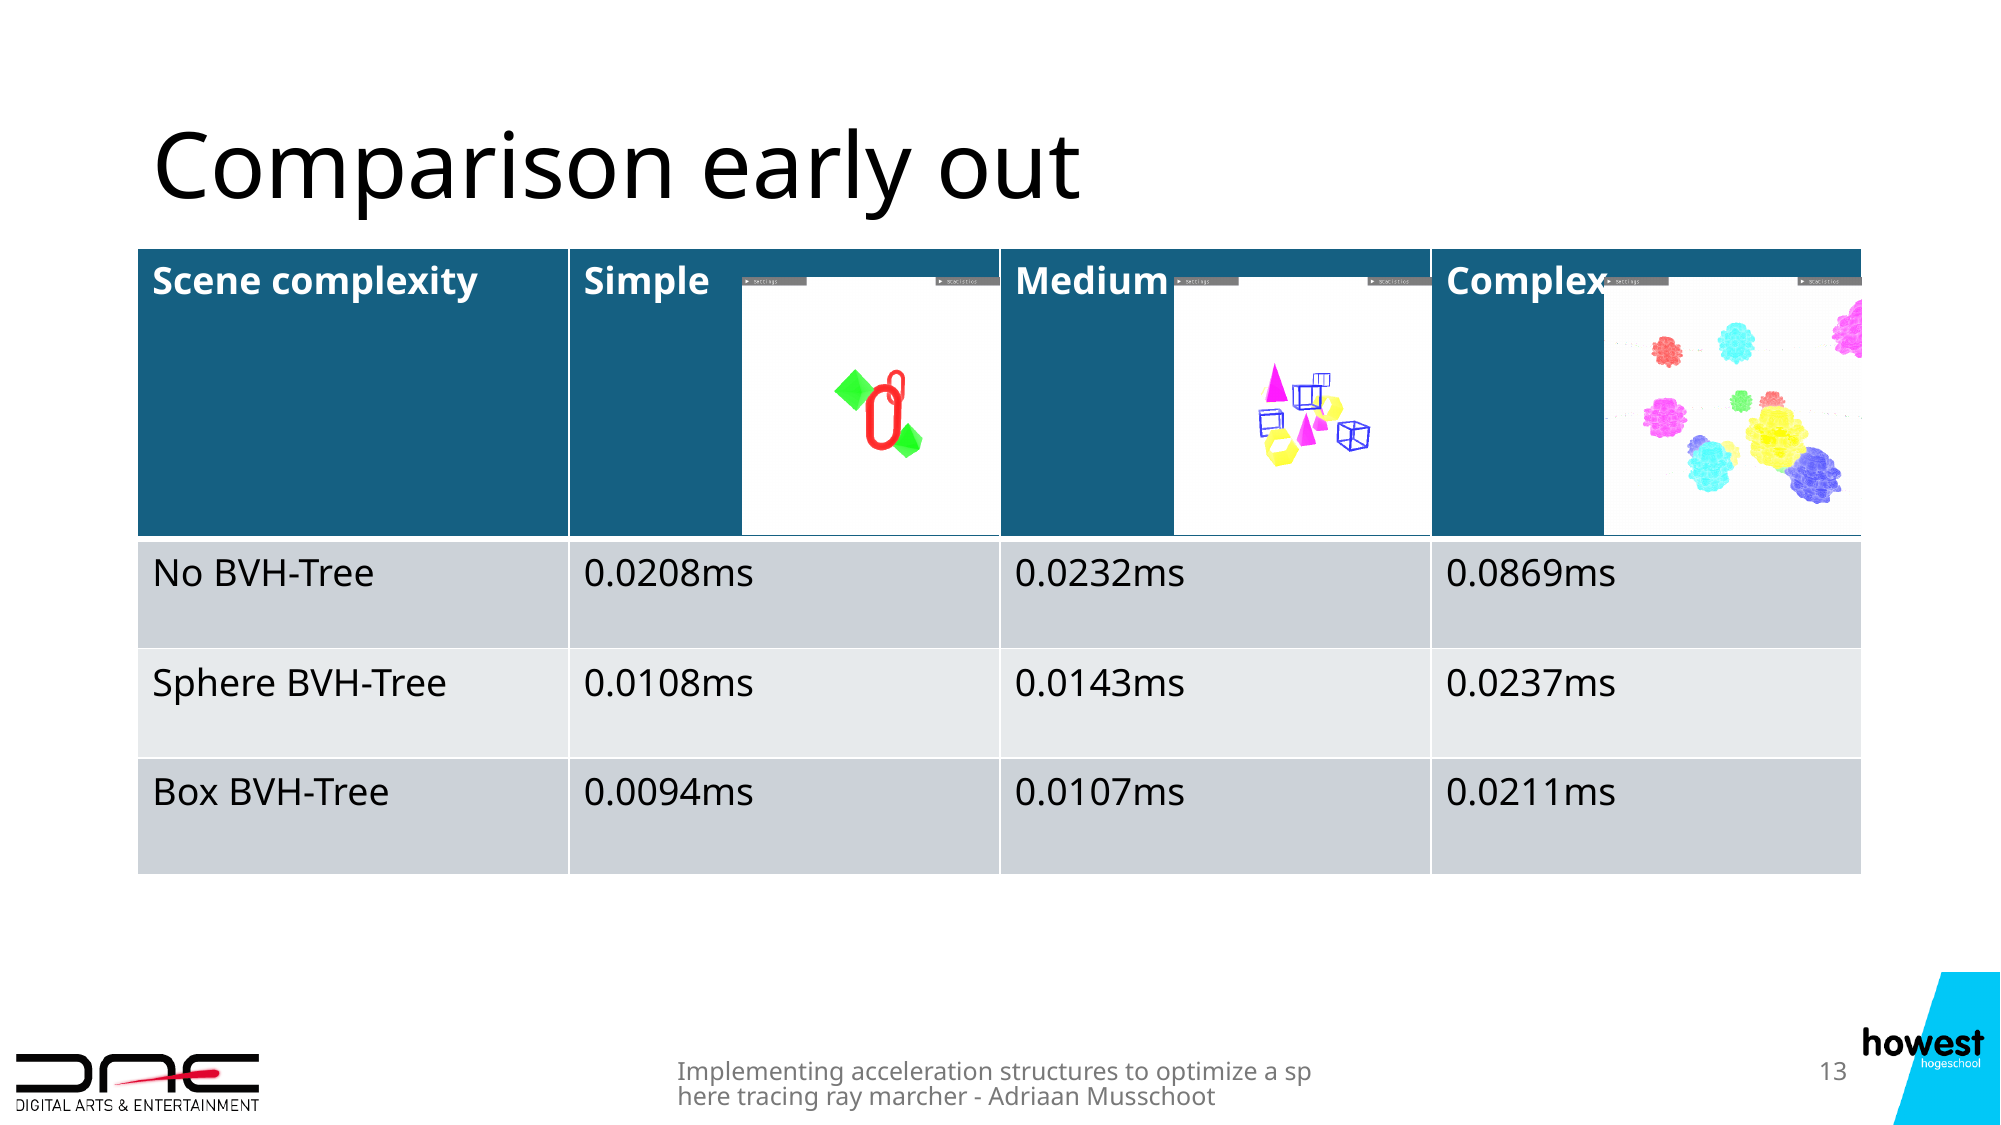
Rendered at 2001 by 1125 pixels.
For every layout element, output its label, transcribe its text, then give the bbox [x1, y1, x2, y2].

table_cell 0.0143ms [1001, 649, 1430, 757]
table_cell 0.0108ms [570, 649, 999, 757]
table_cell Sphere BVH-Tree [138, 649, 568, 757]
table_cell 0.0107ms [1001, 759, 1430, 874]
picture [742, 276, 1001, 535]
footer Implementing acceleration structures to optimize a sphere tracing ray marcher - Adriaan Musschoot [662, 1042, 1338, 1103]
title Comparison early out [137, 59, 1863, 278]
picture [1936, 1037, 1952, 1055]
picture [0, 1035, 276, 1125]
picture [1973, 1031, 1982, 1054]
table_header Scene complexity [138, 278, 568, 536]
picture [1957, 1037, 1969, 1055]
table_header Complex [1432, 278, 1861, 536]
table_cell Box BVH-Tree [138, 759, 568, 874]
table_header Simple [570, 278, 999, 536]
table_cell 0.0869ms [1432, 542, 1861, 648]
table_cell 0.0211ms [1432, 759, 1861, 874]
table_cell 0.0232ms [1001, 542, 1430, 648]
table_cell 0.0094ms [570, 759, 999, 874]
table_cell No BVH-Tree [138, 542, 568, 648]
picture [1173, 276, 1432, 535]
slide_number 13 [1412, 1042, 1863, 1103]
table_header Medium [1001, 278, 1430, 536]
picture [1604, 276, 1863, 535]
picture [1847, 972, 1940, 1125]
table_cell 0.0208ms [570, 542, 999, 648]
table_cell 0.0237ms [1432, 649, 1861, 757]
